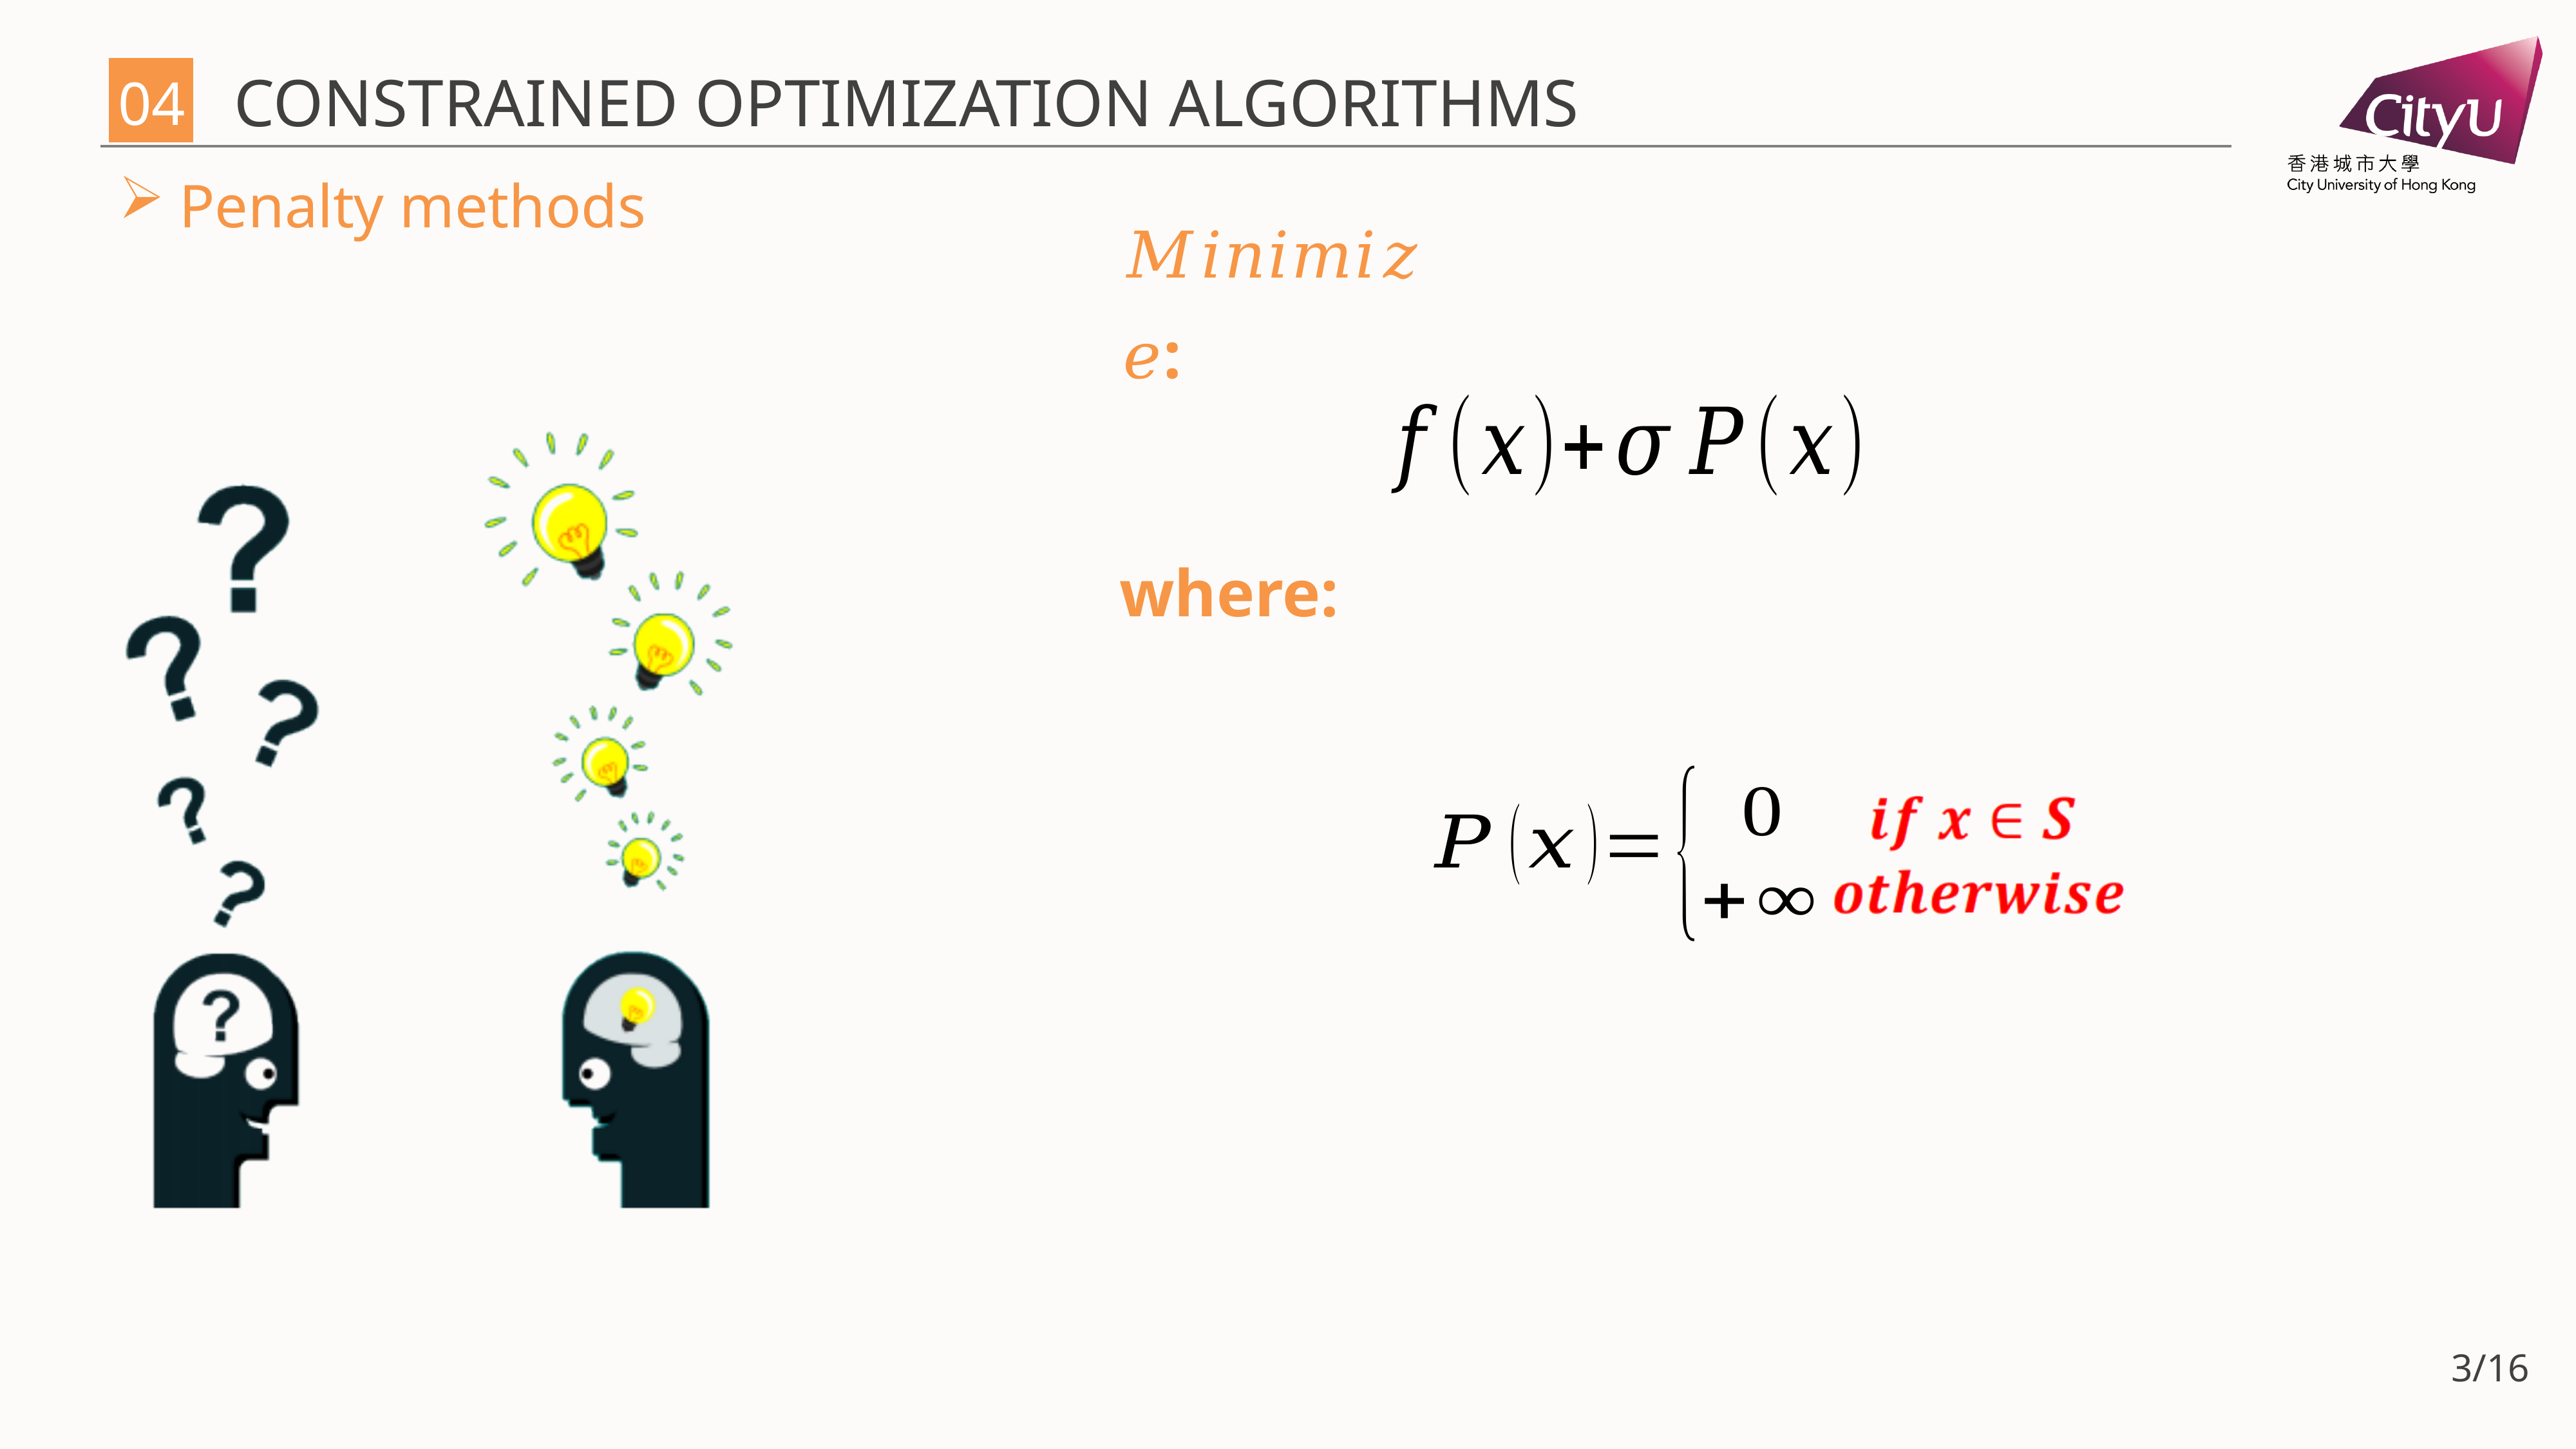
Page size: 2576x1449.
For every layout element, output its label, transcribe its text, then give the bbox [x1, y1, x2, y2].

text_box 3/16 [2296, 1318, 2540, 1394]
text_box 04 [110, 61, 193, 142]
text_box where: [1114, 524, 1460, 635]
picture [1834, 785, 2132, 925]
text_box Penalty methods [113, 142, 2132, 245]
picture [2287, 34, 2546, 193]
picture [108, 389, 750, 1221]
text_box 𝑀𝑖𝑛𝑖𝑚𝑖𝑧𝑒: [1115, 184, 1461, 397]
title Constrained optimization algorithms [207, 58, 2369, 155]
